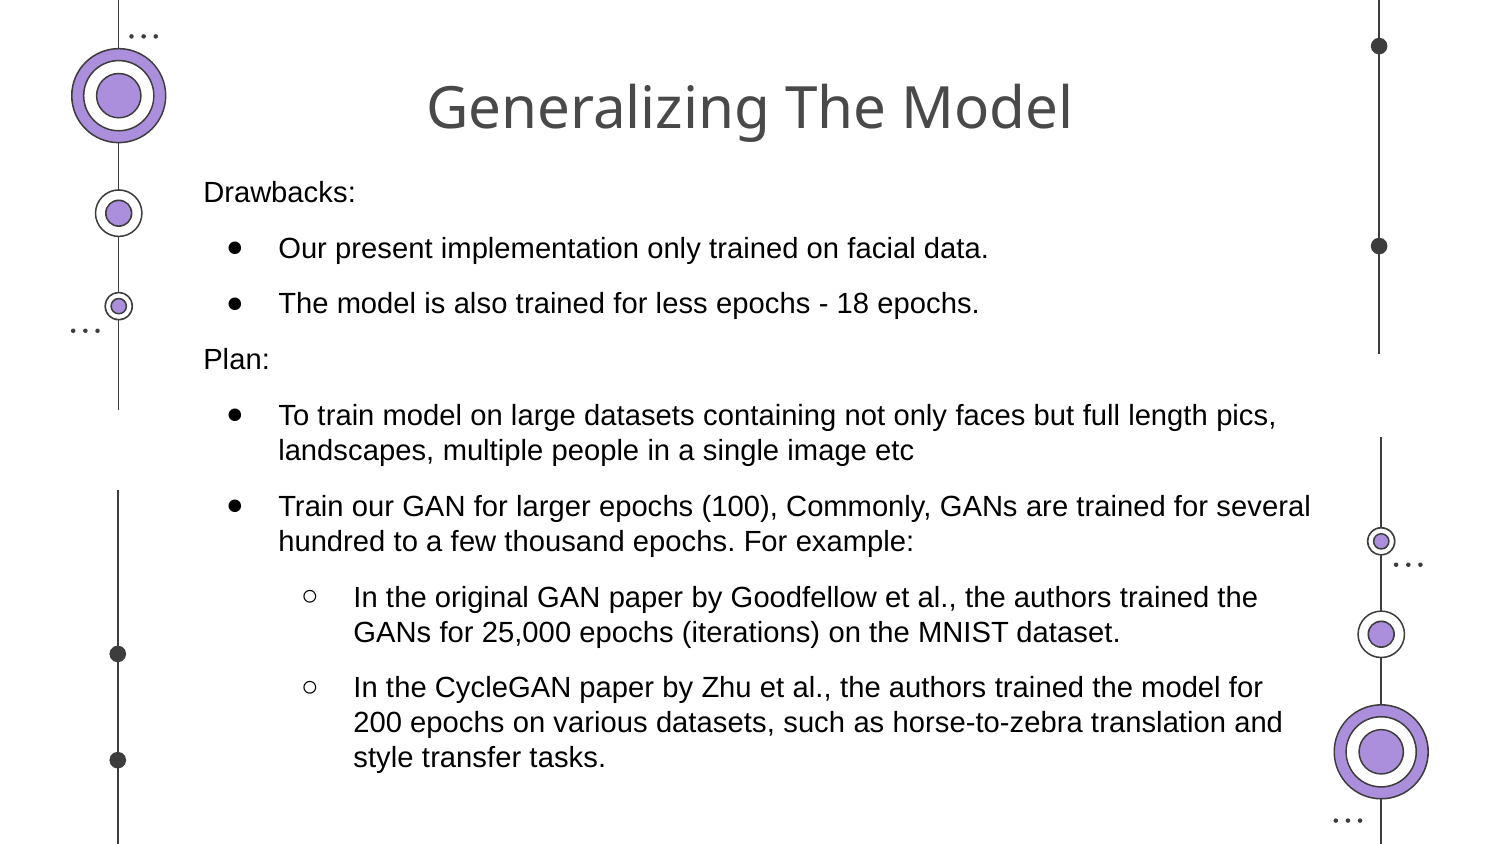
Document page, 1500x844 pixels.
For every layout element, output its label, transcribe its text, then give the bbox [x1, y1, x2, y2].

title Generalizing The Model [299, 55, 1201, 150]
text_box Drawbacks: Our present implementation only trained on facial data. The model is also trained for less epochs - 18 epochs. Plan: To train model on large datasets containing not only faces but full length pics, landscapes, multiple people in a single image etc Train our GAN for larger epochs (100), Commonly, GANs are trained for several hundred to a few thousand epochs. For example: In the original GAN paper by Goodfellow et al., the authors trained the GANs for 25,000 epochs (iterations) on the MNIST dataset. In the CycleGAN paper by Zhu et al., the authors trained the model for 200 epochs on various datasets, such as horse-to-zebra translation and style transfer tasks. [188, 158, 1337, 789]
